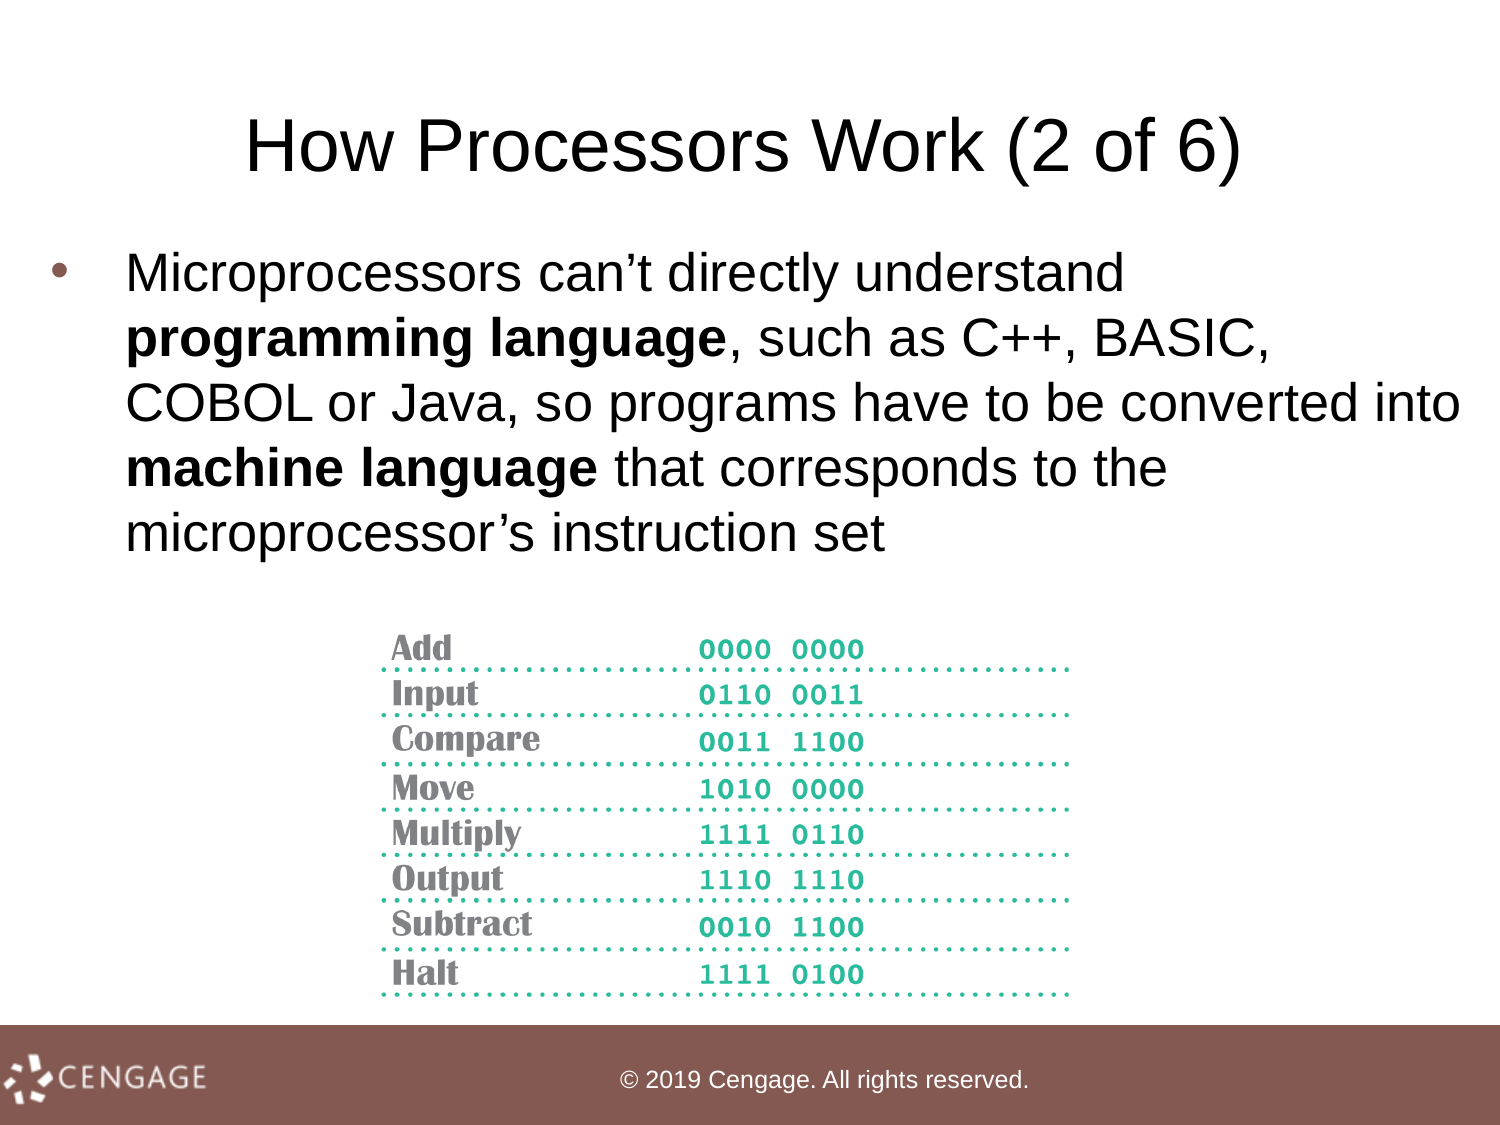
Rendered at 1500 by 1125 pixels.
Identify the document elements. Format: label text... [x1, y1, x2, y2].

title How Processors Work (2 of 6) [85, 58, 1403, 224]
picture [381, 634, 1069, 998]
list Microprocessors can’t directly understand programming language, such as C++, BASIC, COBOL or Java, so programs have to be converted into machine language that corresponds to the microprocessor’s instruction set [35, 230, 1490, 585]
picture [0, 1051, 211, 1106]
